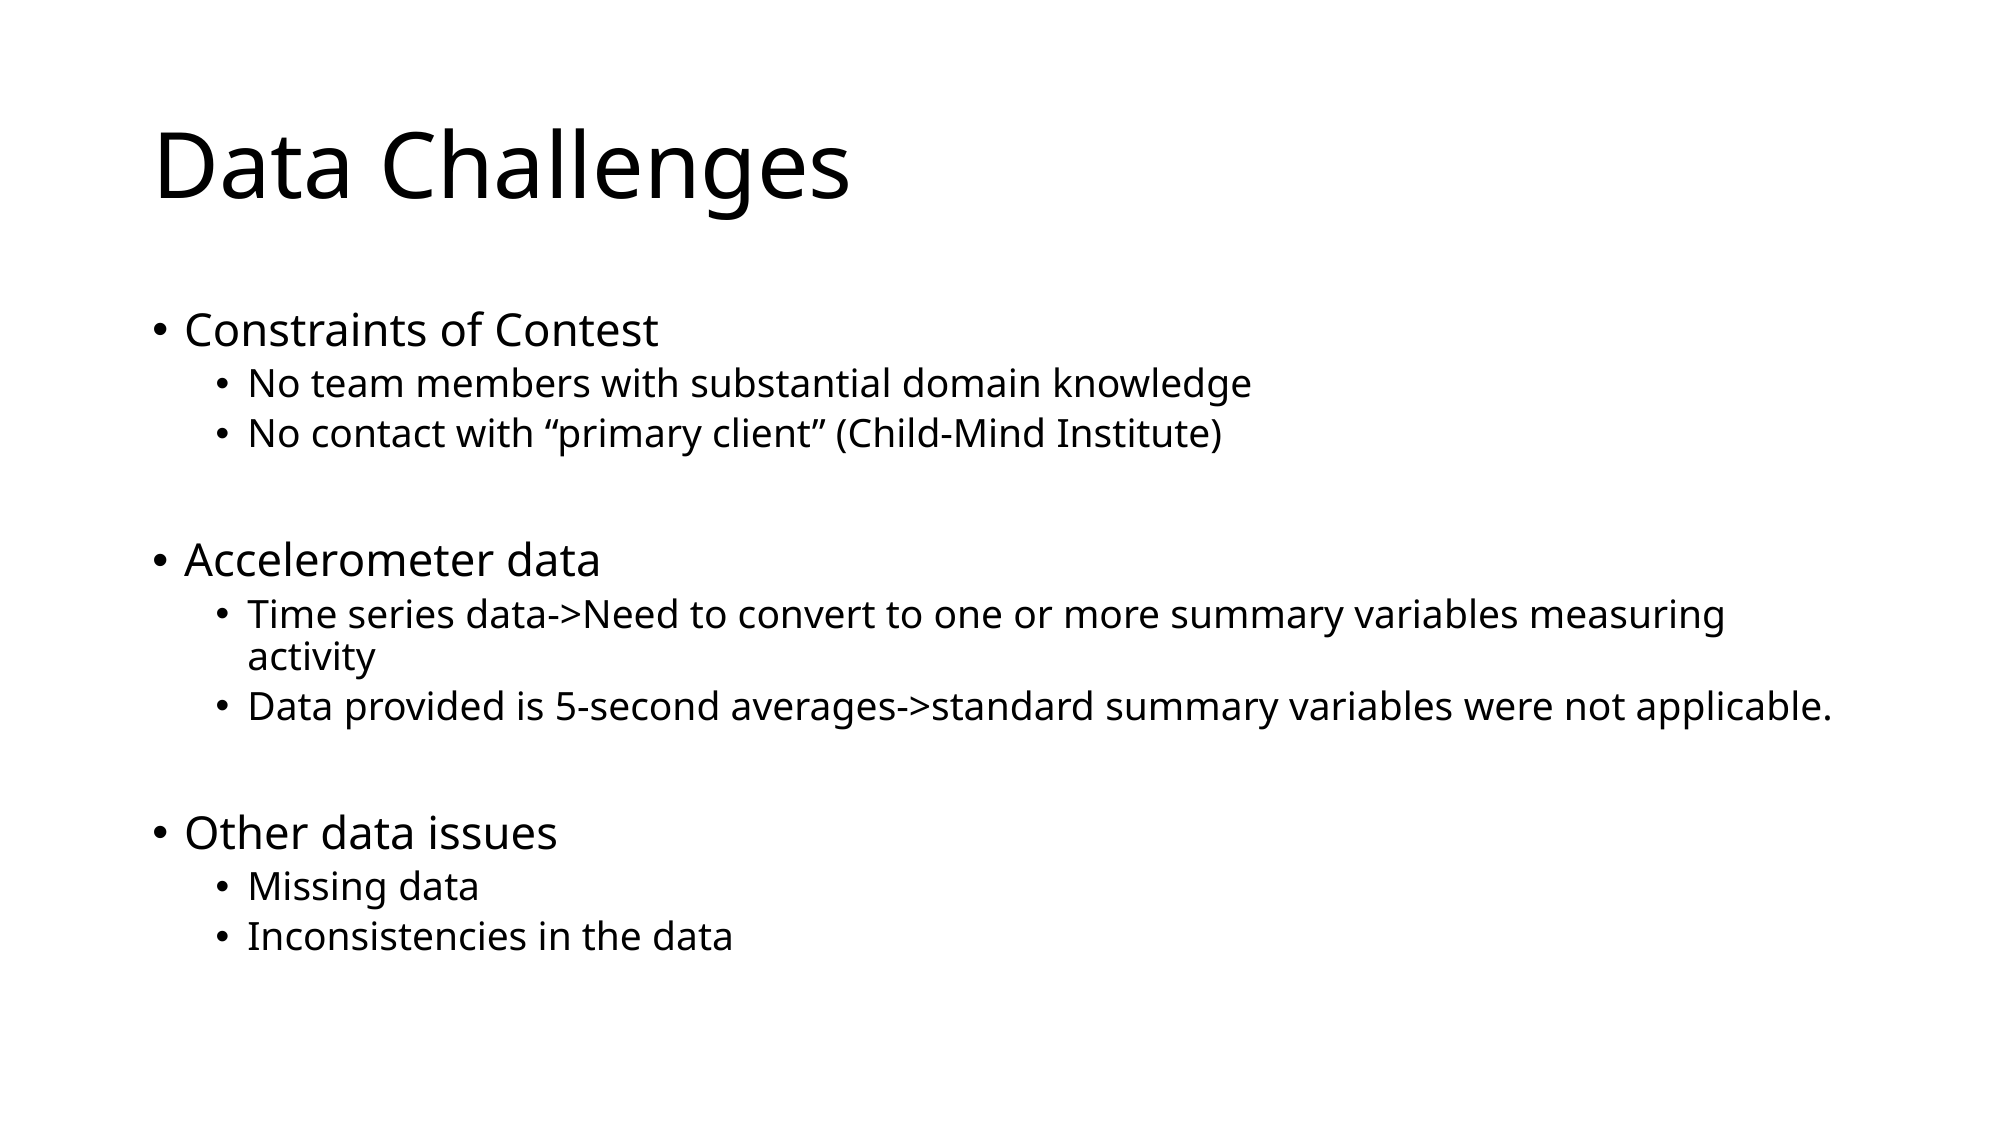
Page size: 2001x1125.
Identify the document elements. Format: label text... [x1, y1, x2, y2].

title Data Challenges [137, 59, 1863, 278]
list Constraints of Contest No team members with substantial domain knowledge No contact with “primary client” (Child-Mind Institute) Accelerometer data Time series data->Need to convert to one or more summary variables measuring activity Data provided is 5-second averages->standard summary variables were not applicable. Other data issues Missing data Inconsistencies in the data [137, 299, 1863, 1014]
